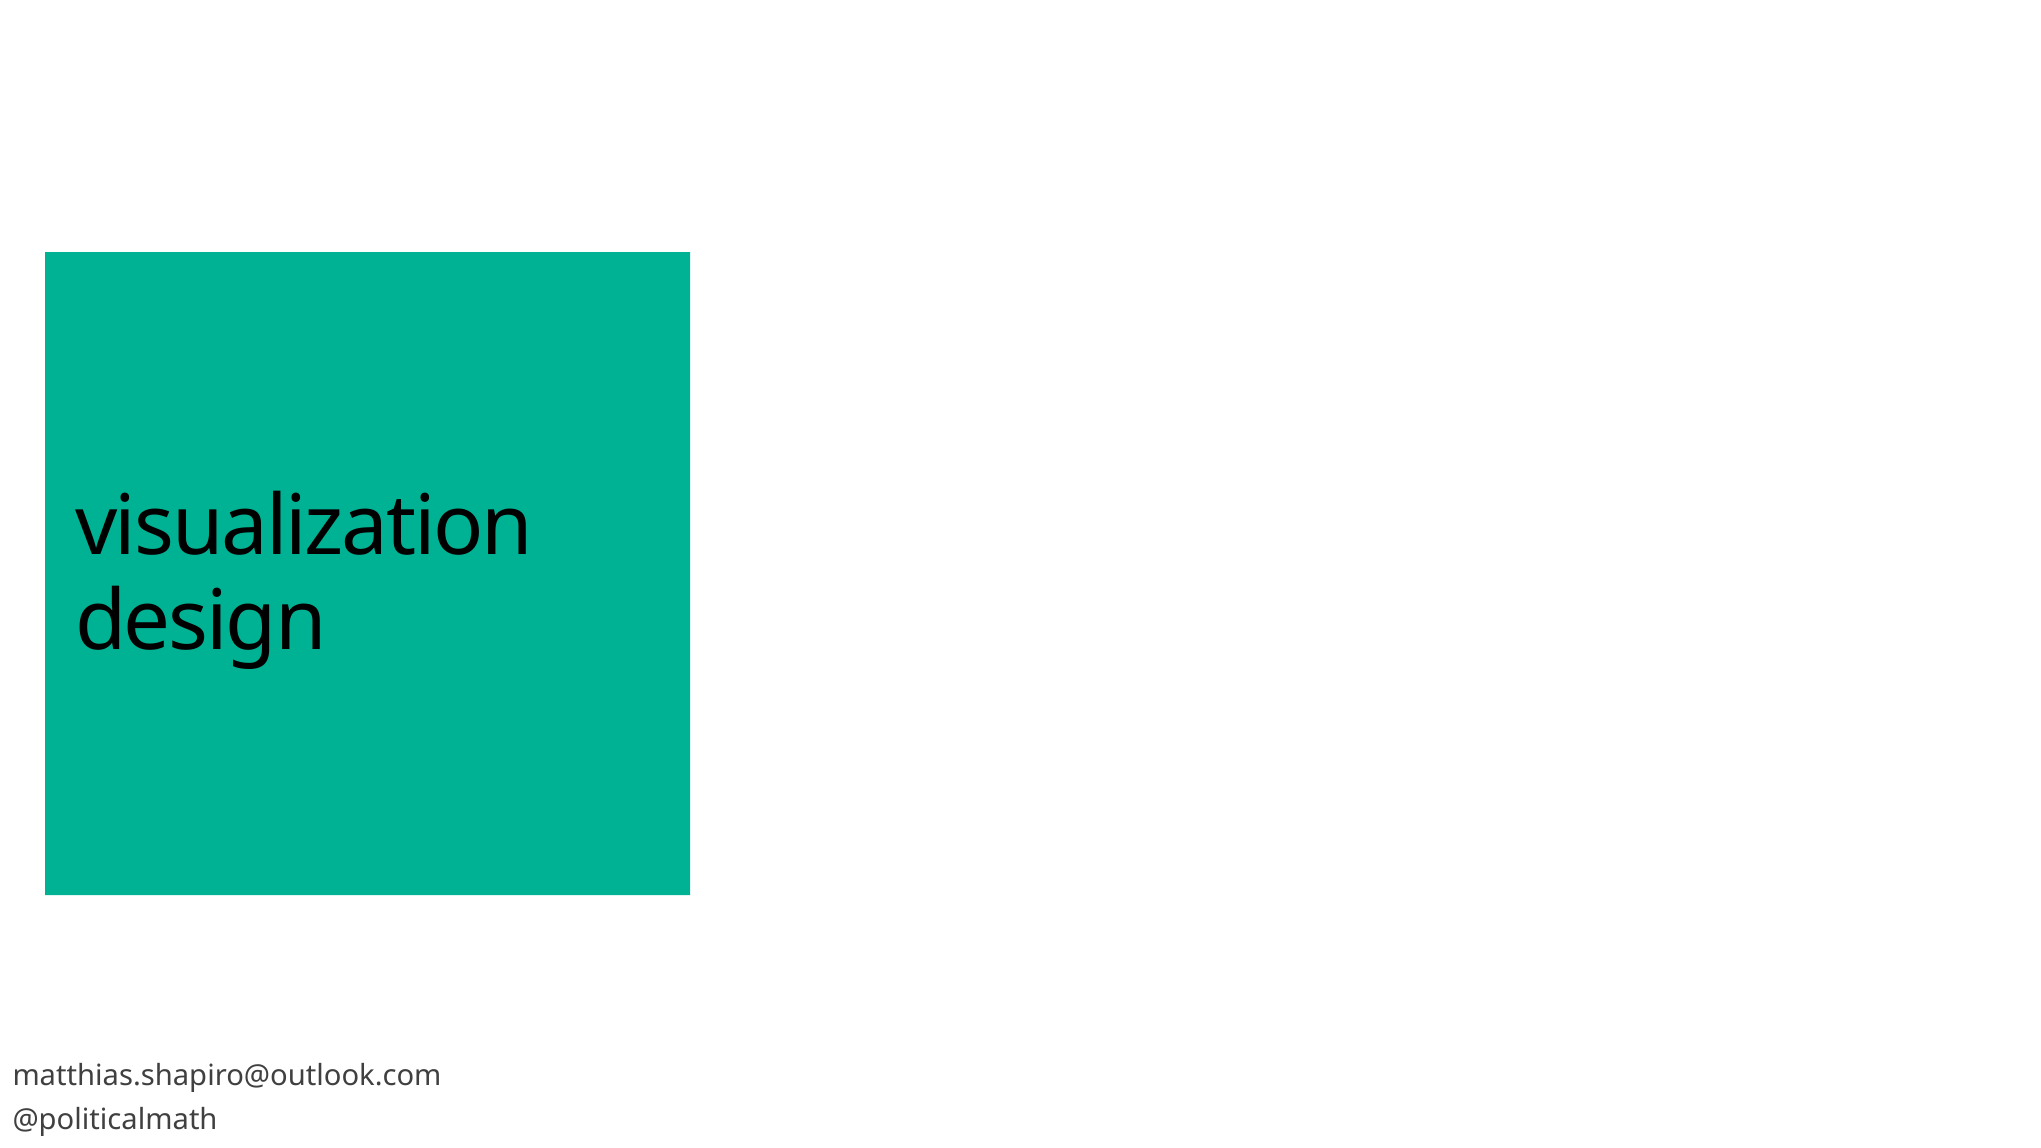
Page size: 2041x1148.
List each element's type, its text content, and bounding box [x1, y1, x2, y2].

title visualization design [45, 252, 691, 896]
